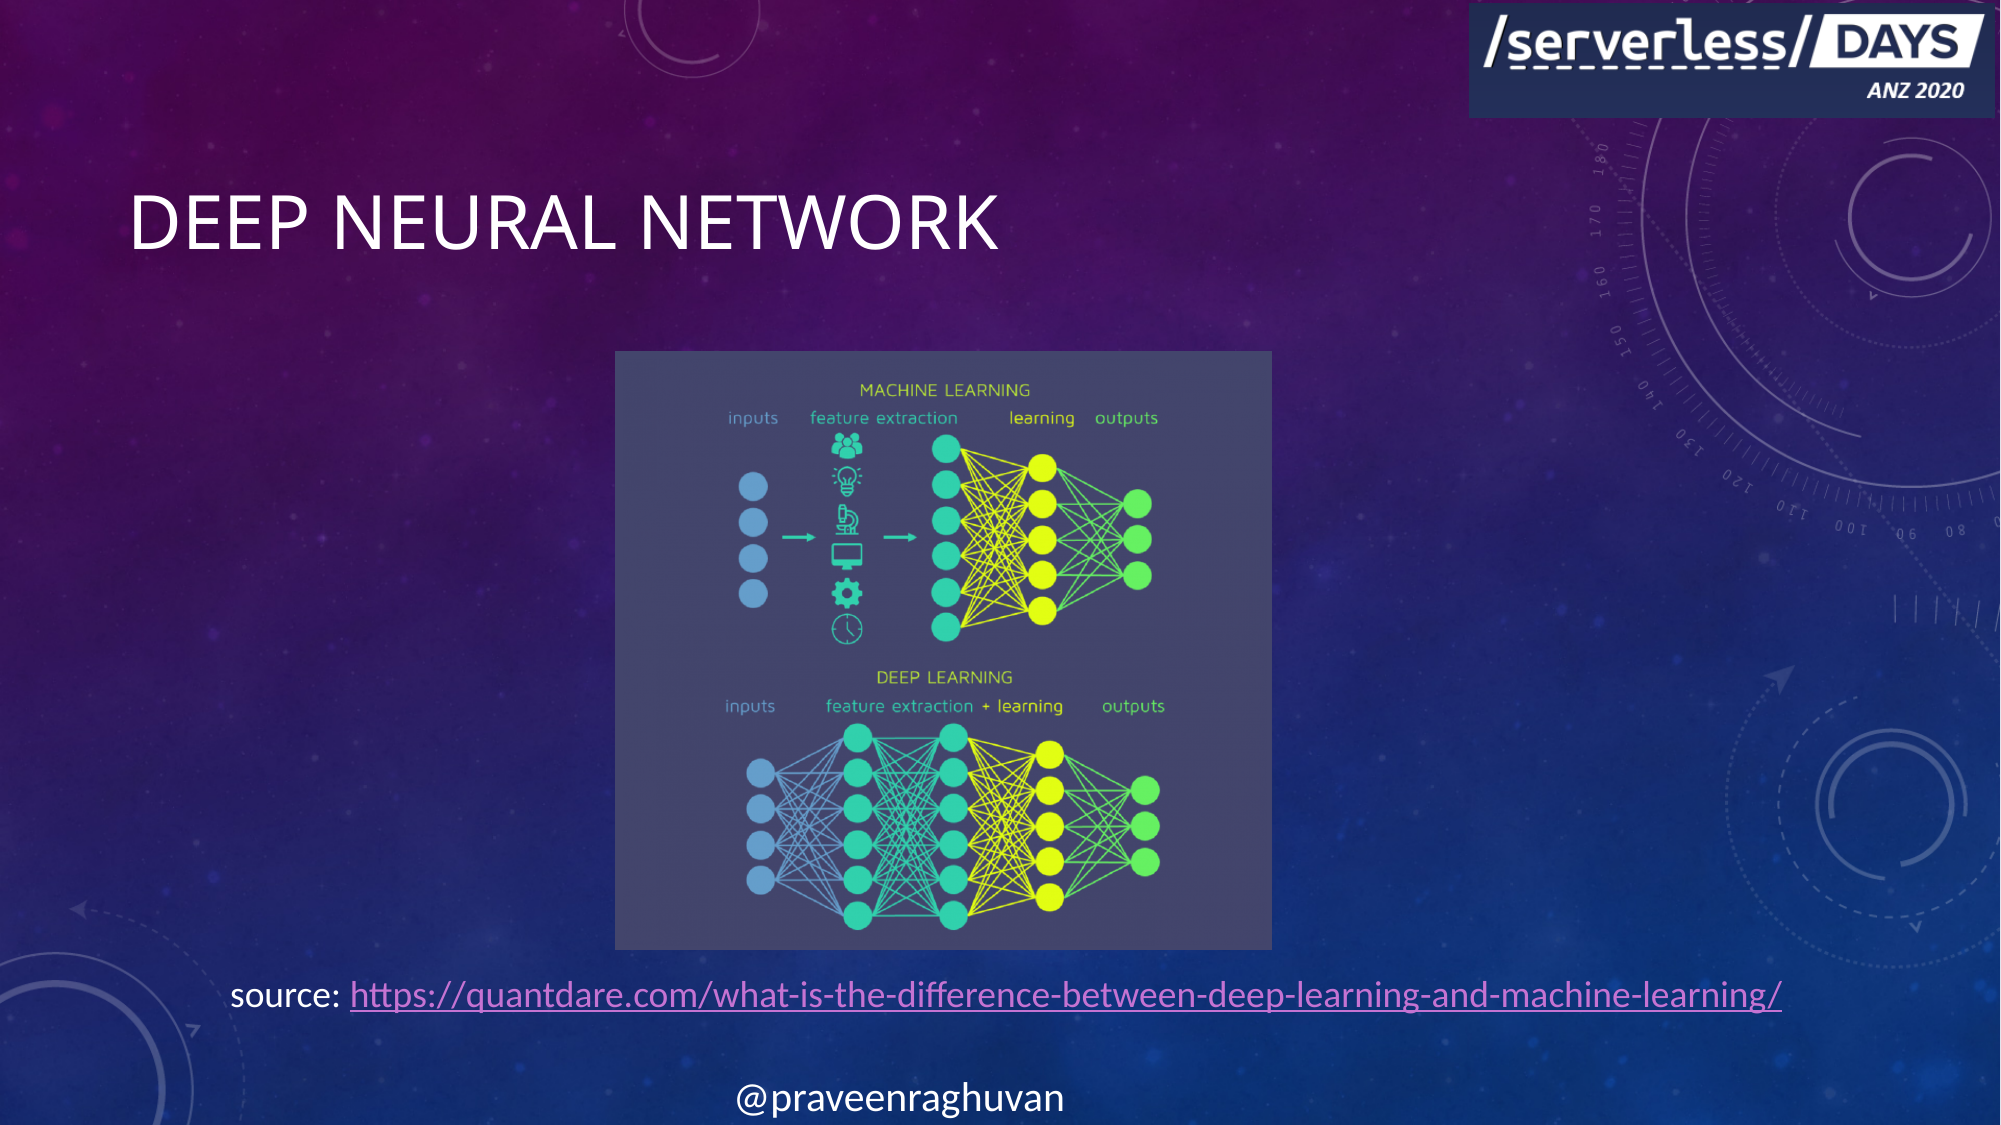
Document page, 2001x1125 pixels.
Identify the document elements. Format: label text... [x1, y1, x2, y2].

title Deep Neural Network [112, 99, 1775, 339]
text_box source: https://quantdare.com/what-is-the-difference-between-deep-learning-and-machine-learning/ [215, 962, 1830, 1023]
footer @praveenraghuvan [718, 1065, 1164, 1125]
picture [0, 0, 2001, 1125]
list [615, 350, 1272, 951]
